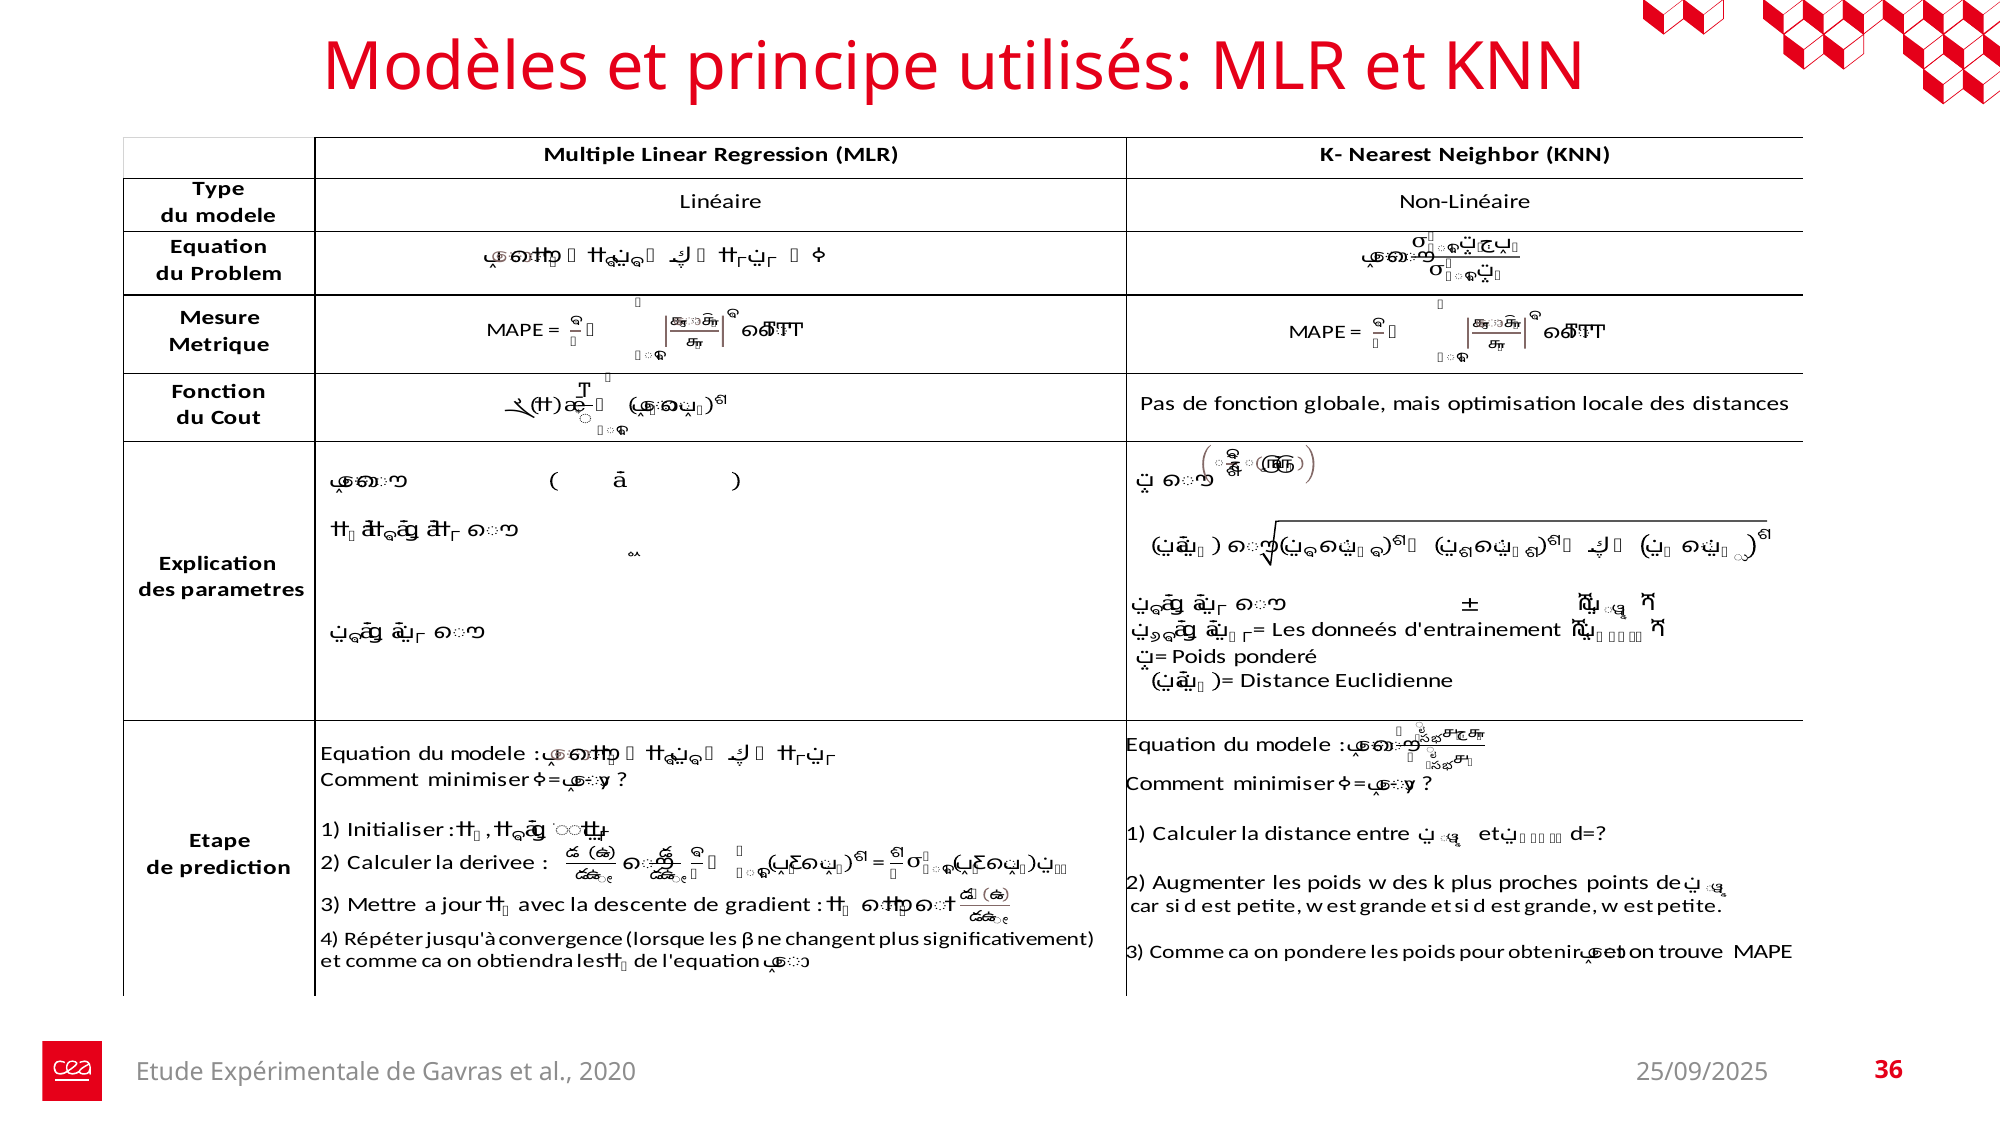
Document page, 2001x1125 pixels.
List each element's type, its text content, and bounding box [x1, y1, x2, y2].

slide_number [1579, 1040, 1784, 1101]
footer Etude Expérimentale de Gavras et al., 2020 [120, 1040, 1571, 1101]
slide_number 36 [1804, 1040, 1919, 1101]
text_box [122, 137, 1805, 998]
title Modèles et principe utilisés: MLR et KNN [75, 24, 1836, 128]
